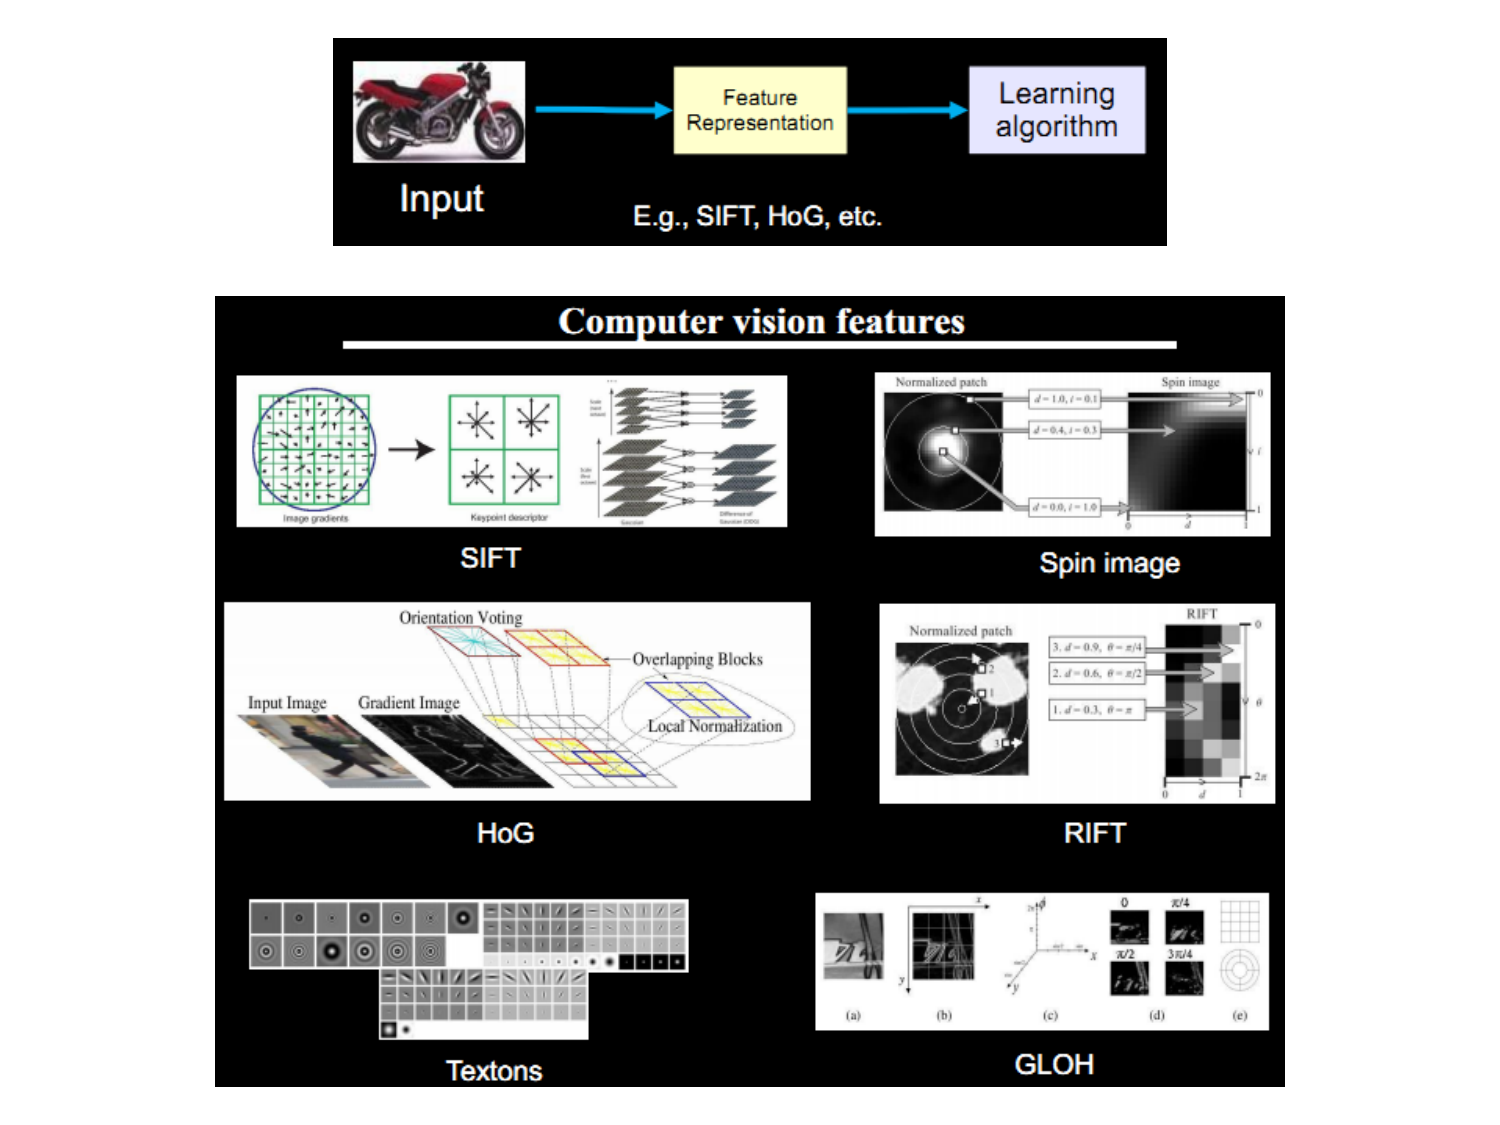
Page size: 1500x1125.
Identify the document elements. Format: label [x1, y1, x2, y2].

picture [333, 38, 1167, 247]
picture [215, 295, 1285, 1087]
